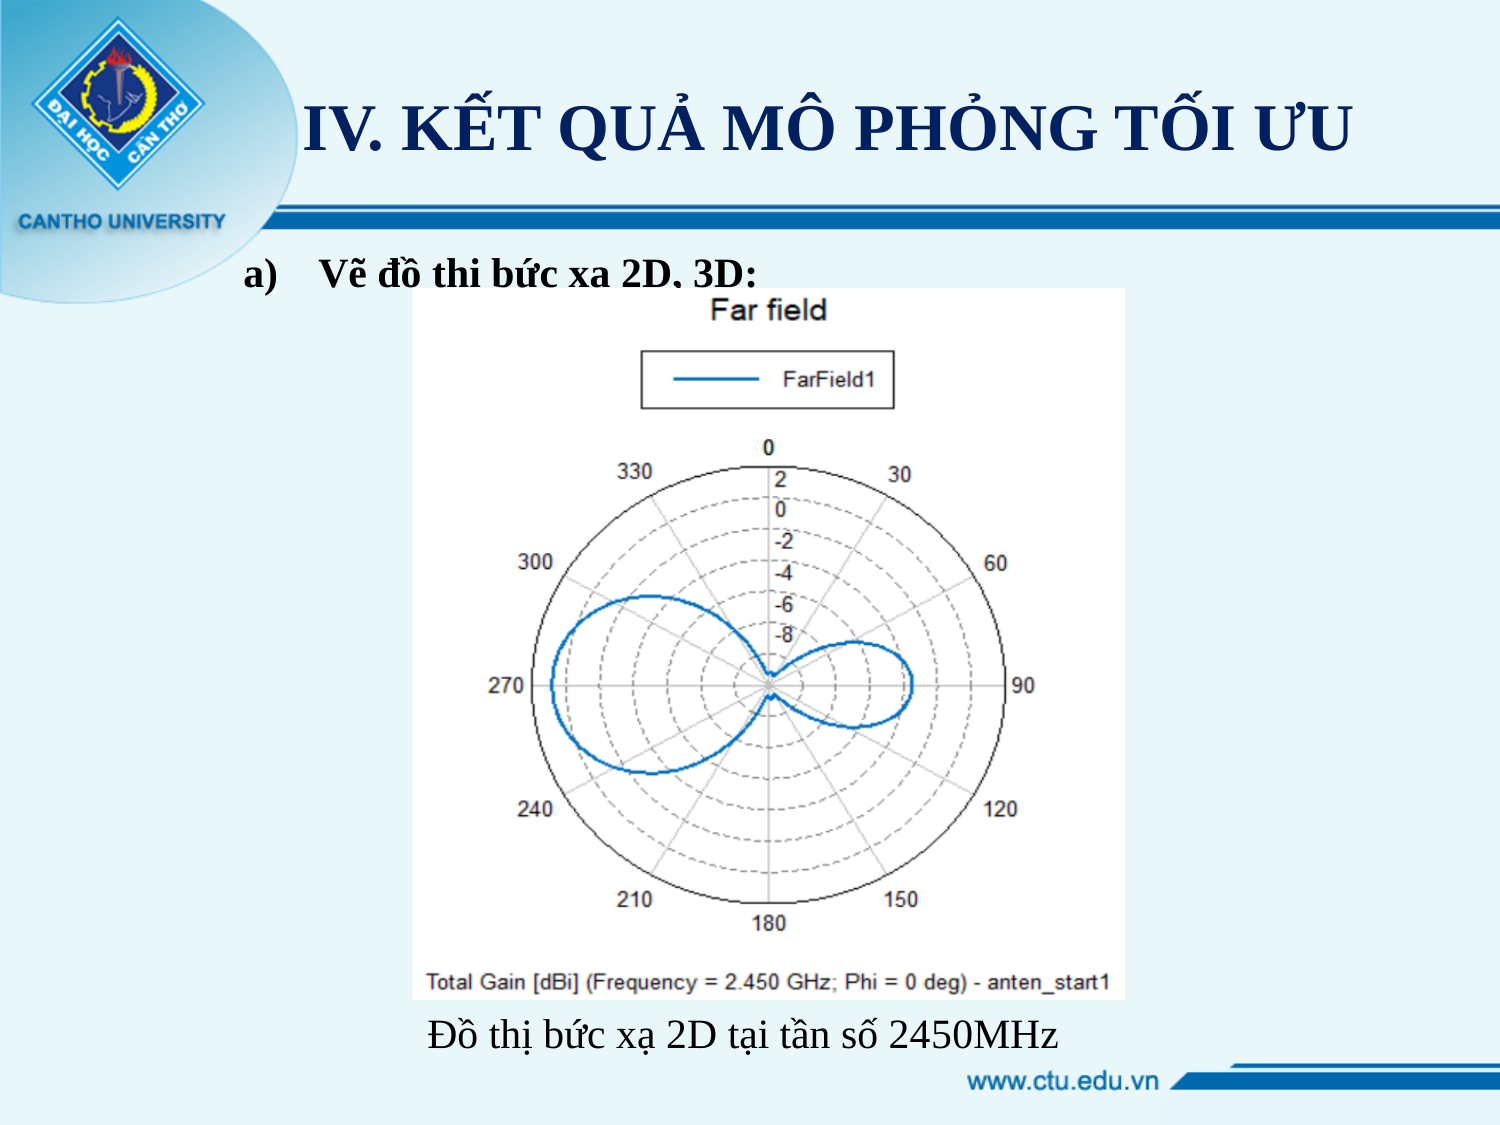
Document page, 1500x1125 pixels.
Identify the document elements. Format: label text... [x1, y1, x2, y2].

text_box Vẽ đồ thị bức xạ 2D, 3D: [223, 235, 790, 305]
text_box Đồ thị bức xạ 2D tại tần số 2450MHz [412, 1008, 1088, 1065]
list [412, 288, 1126, 1001]
picture [0, 0, 1500, 1125]
title IV. KẾT QUẢ MÔ PHỎNG TỐI ƯU [287, 46, 1450, 202]
